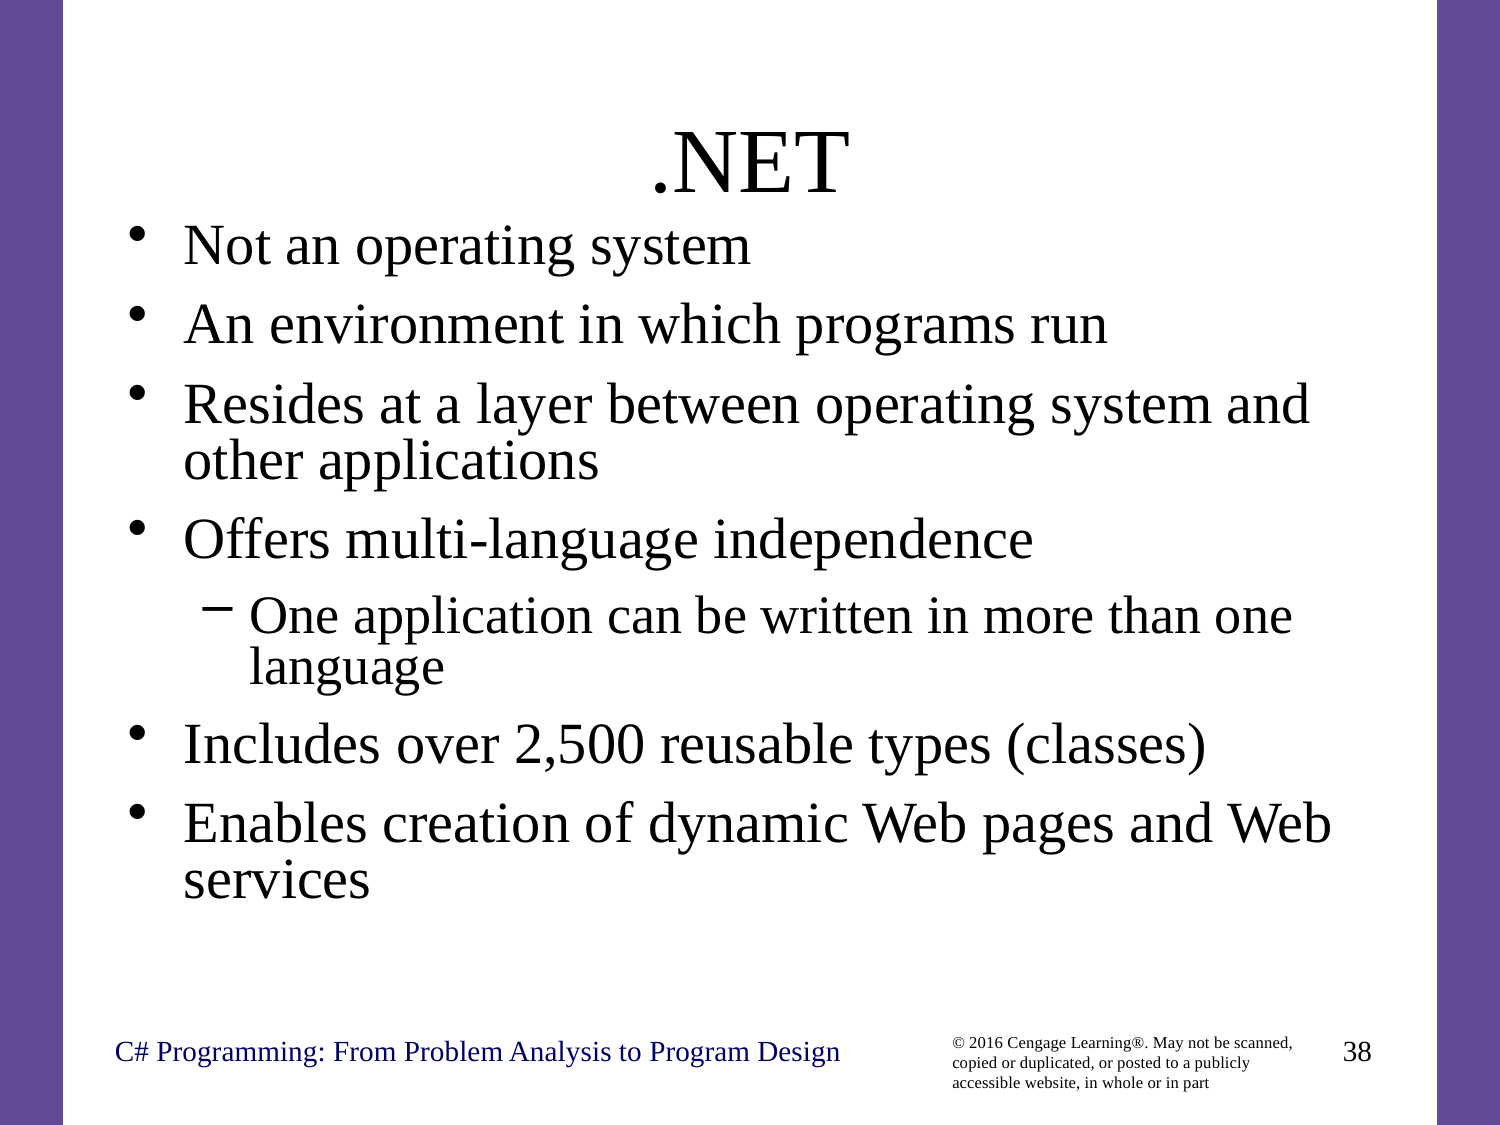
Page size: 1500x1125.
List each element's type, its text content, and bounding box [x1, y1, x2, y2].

slide_number 38 [1074, 1024, 1388, 1101]
title .NET [112, 62, 1388, 212]
list Not an operating system An environment in which programs run Resides at a layer between operating system and other applications Offers multi-language independence One application can be written in more than one language Includes over 2,500 reusable types (classes) Enables creation of dynamic Web pages and Web services [112, 212, 1388, 1000]
picture [1437, 0, 1500, 1125]
picture [0, 0, 63, 1125]
footer C# Programming: From Problem Analysis to Program Design [99, 1024, 988, 1101]
